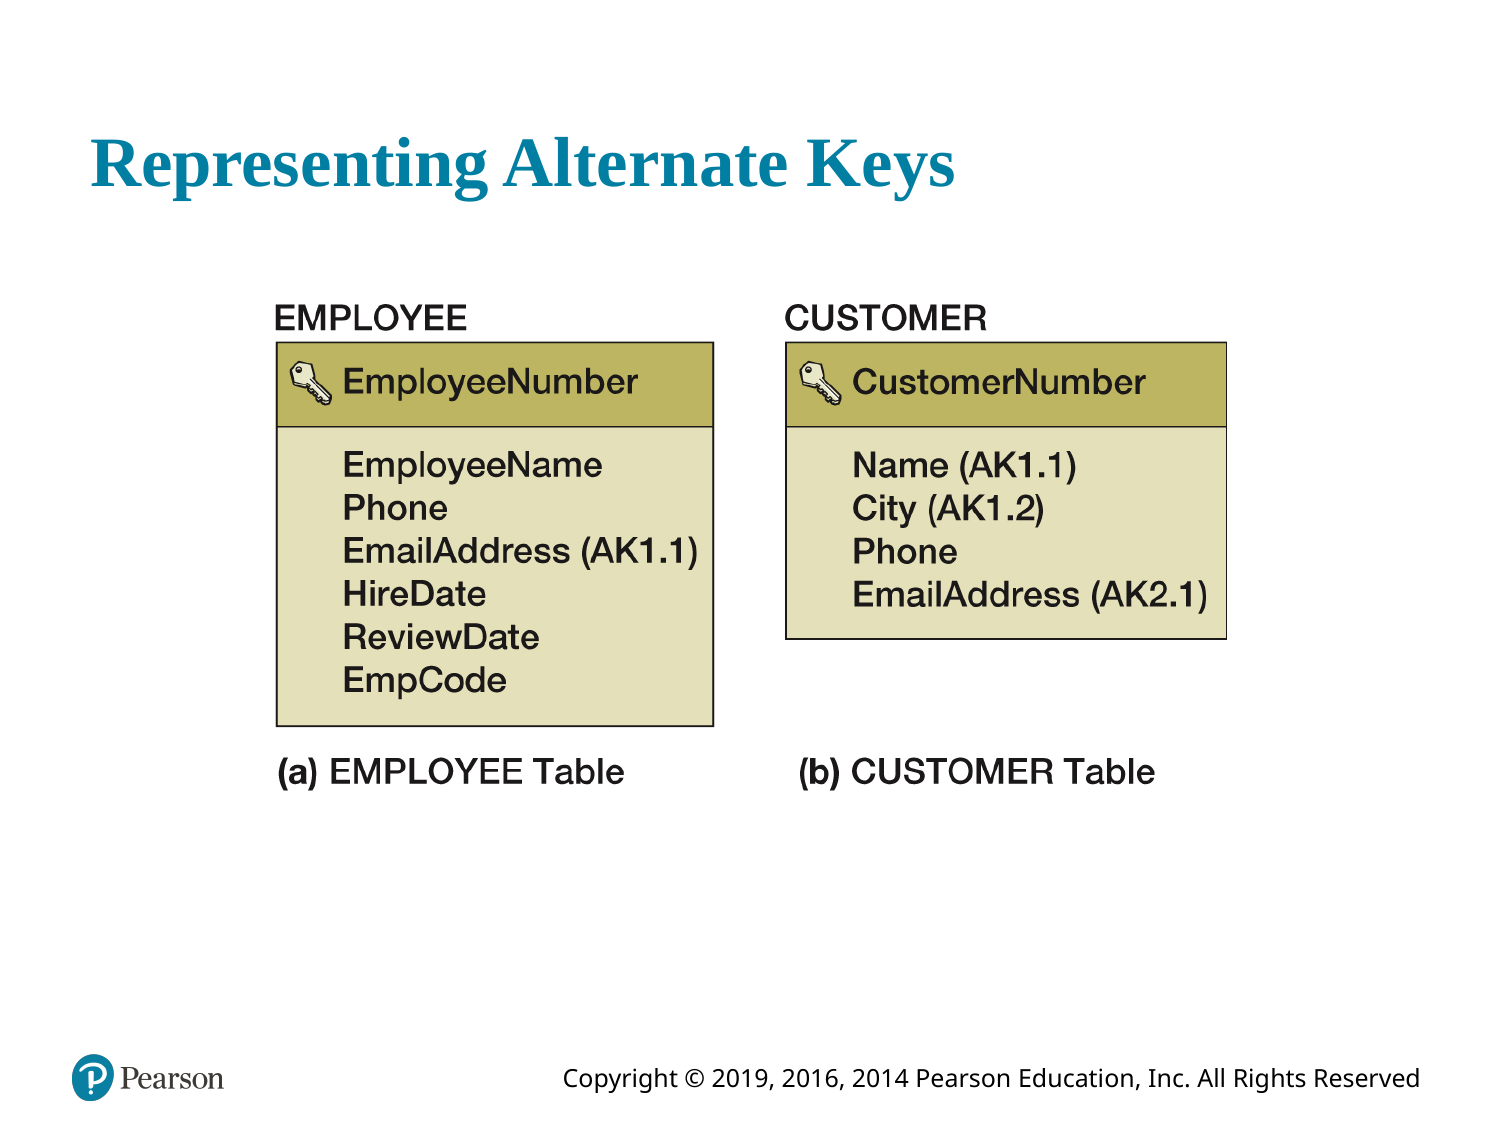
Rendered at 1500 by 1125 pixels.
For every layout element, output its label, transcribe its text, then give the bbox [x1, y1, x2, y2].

picture [72, 1087, 83, 1101]
picture [80, 1063, 106, 1088]
picture [273, 298, 1227, 792]
picture [98, 1054, 224, 1101]
title Representing Alternate Keys [75, 35, 1425, 216]
picture [72, 1054, 88, 1070]
